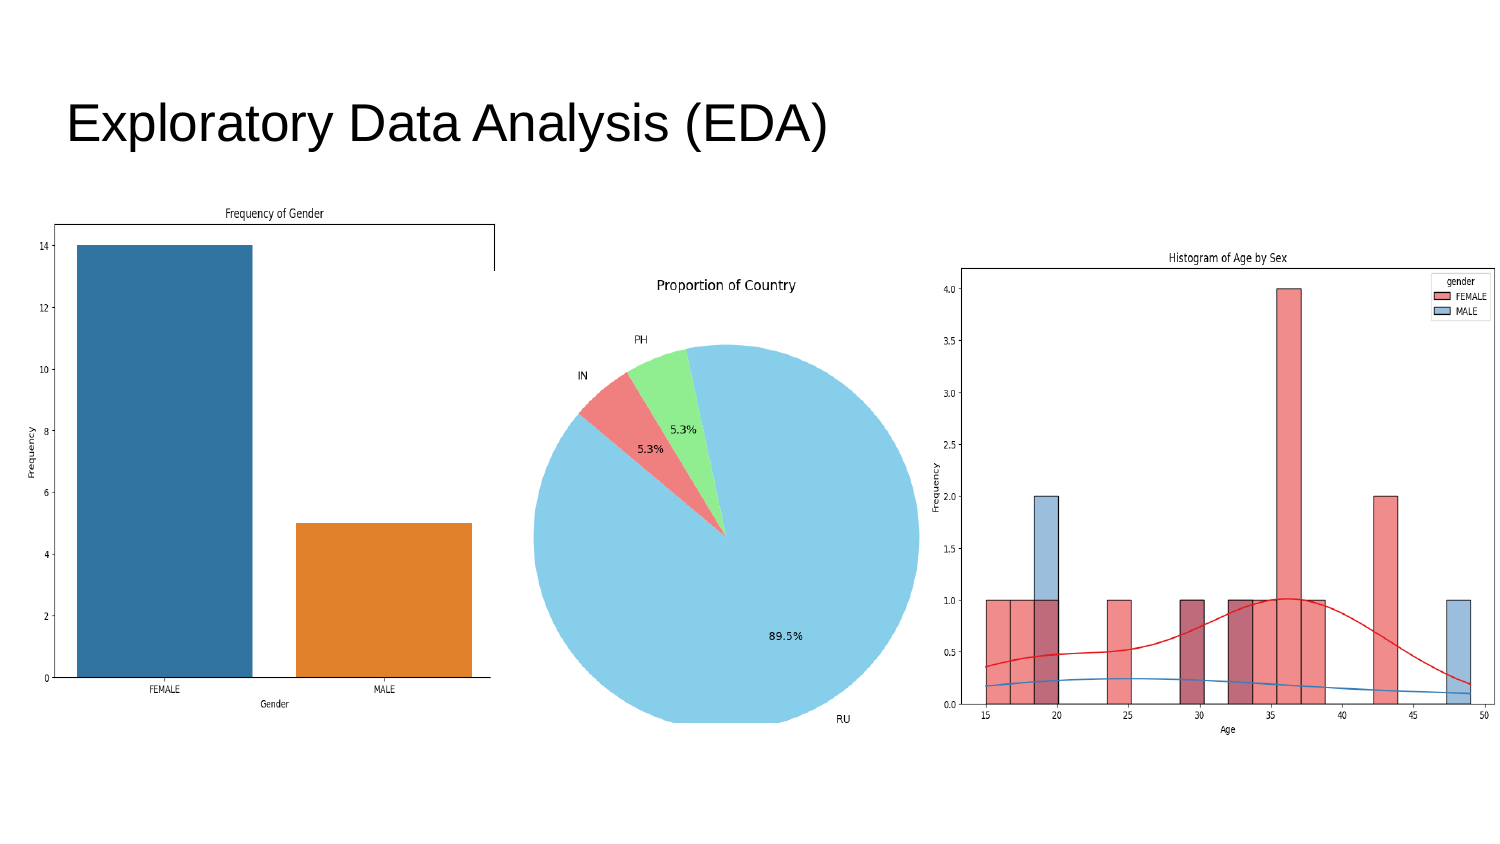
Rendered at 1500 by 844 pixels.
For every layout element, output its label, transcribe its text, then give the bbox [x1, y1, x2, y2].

picture [22, 200, 1500, 742]
title Exploratory Data Analysis (EDA) [51, 72, 1449, 167]
